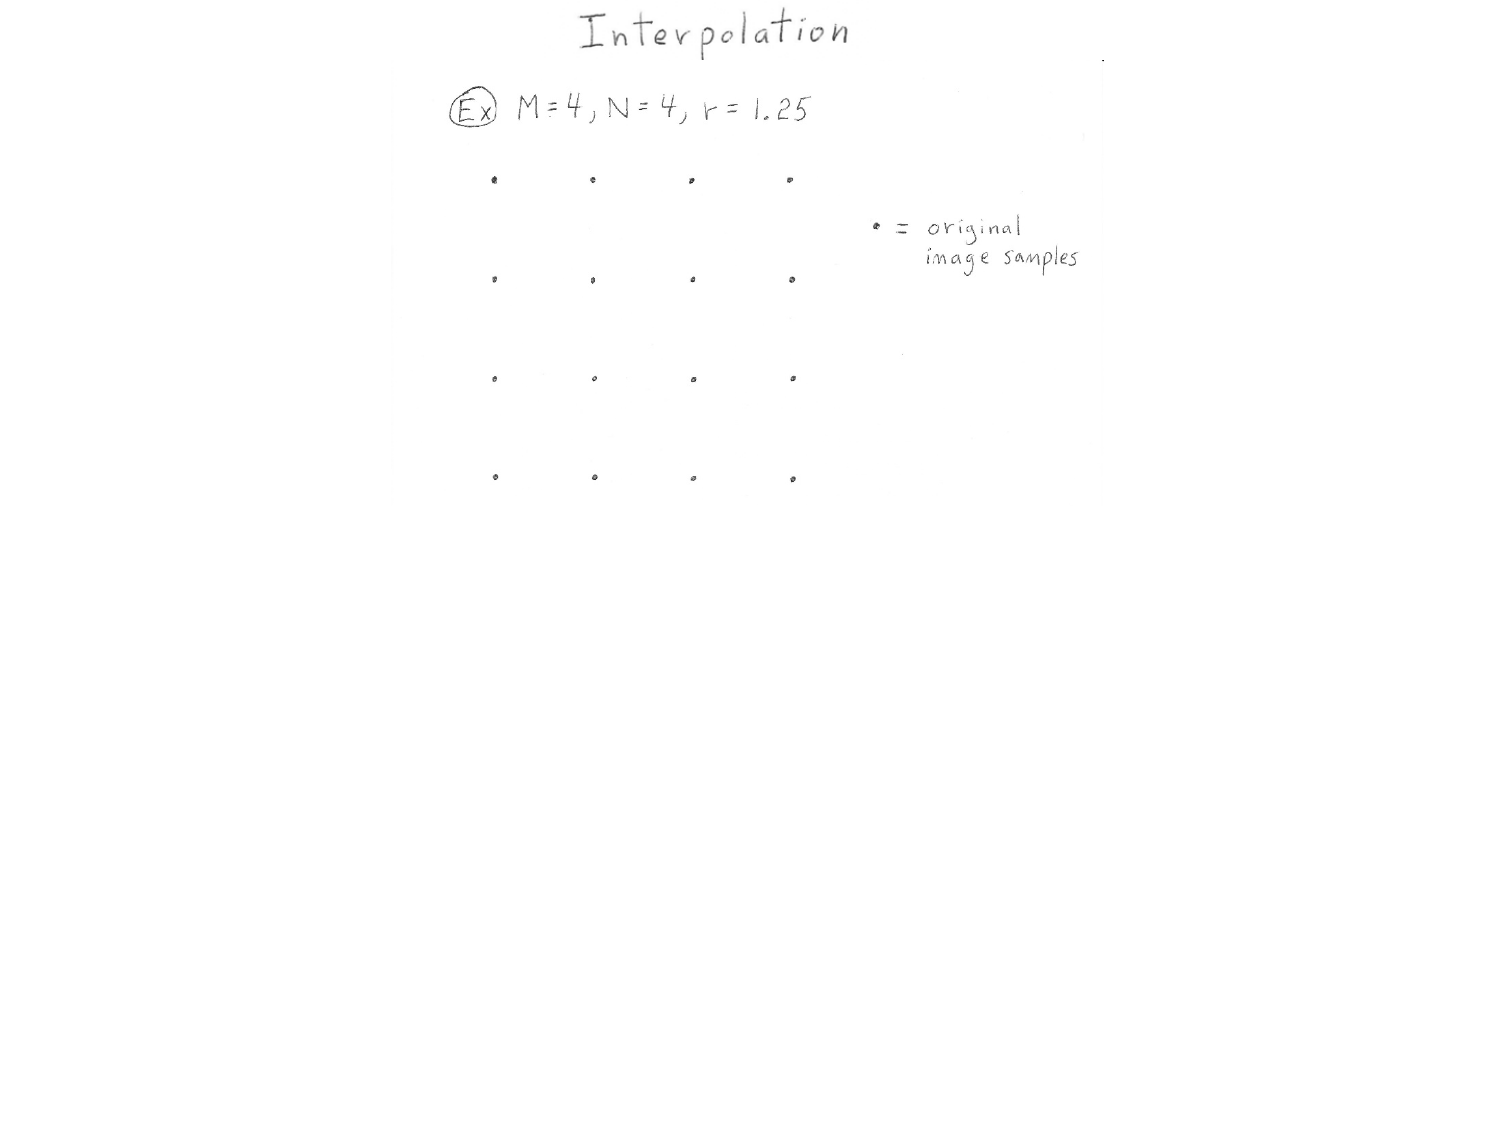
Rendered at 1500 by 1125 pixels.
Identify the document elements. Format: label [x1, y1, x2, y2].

picture [390, 0, 1110, 506]
